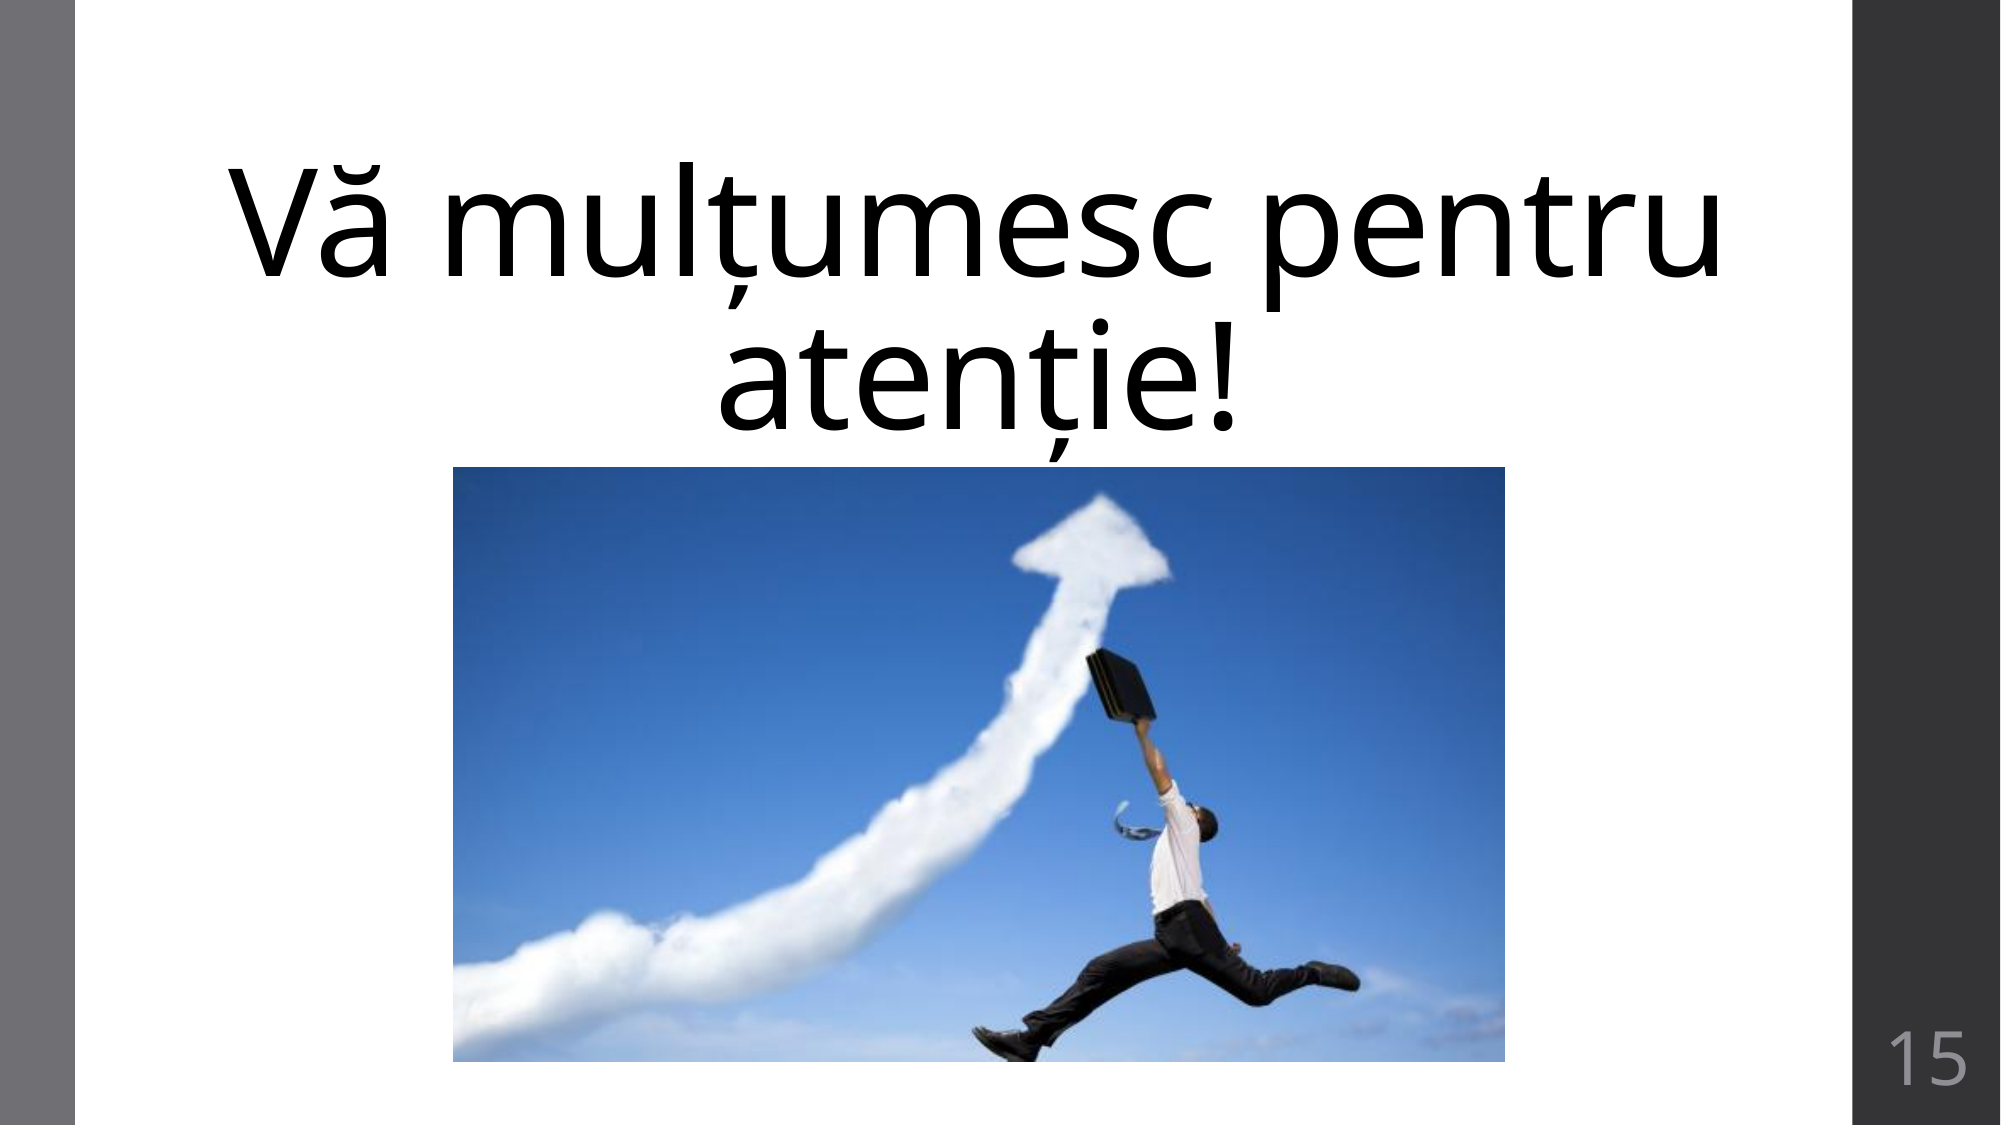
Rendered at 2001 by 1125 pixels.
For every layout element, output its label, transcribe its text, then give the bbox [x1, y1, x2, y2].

slide_number 15 [1852, 1012, 2000, 1110]
picture [452, 467, 1505, 1062]
title Vă mulțumesc pentru atenție! [206, 124, 1752, 468]
